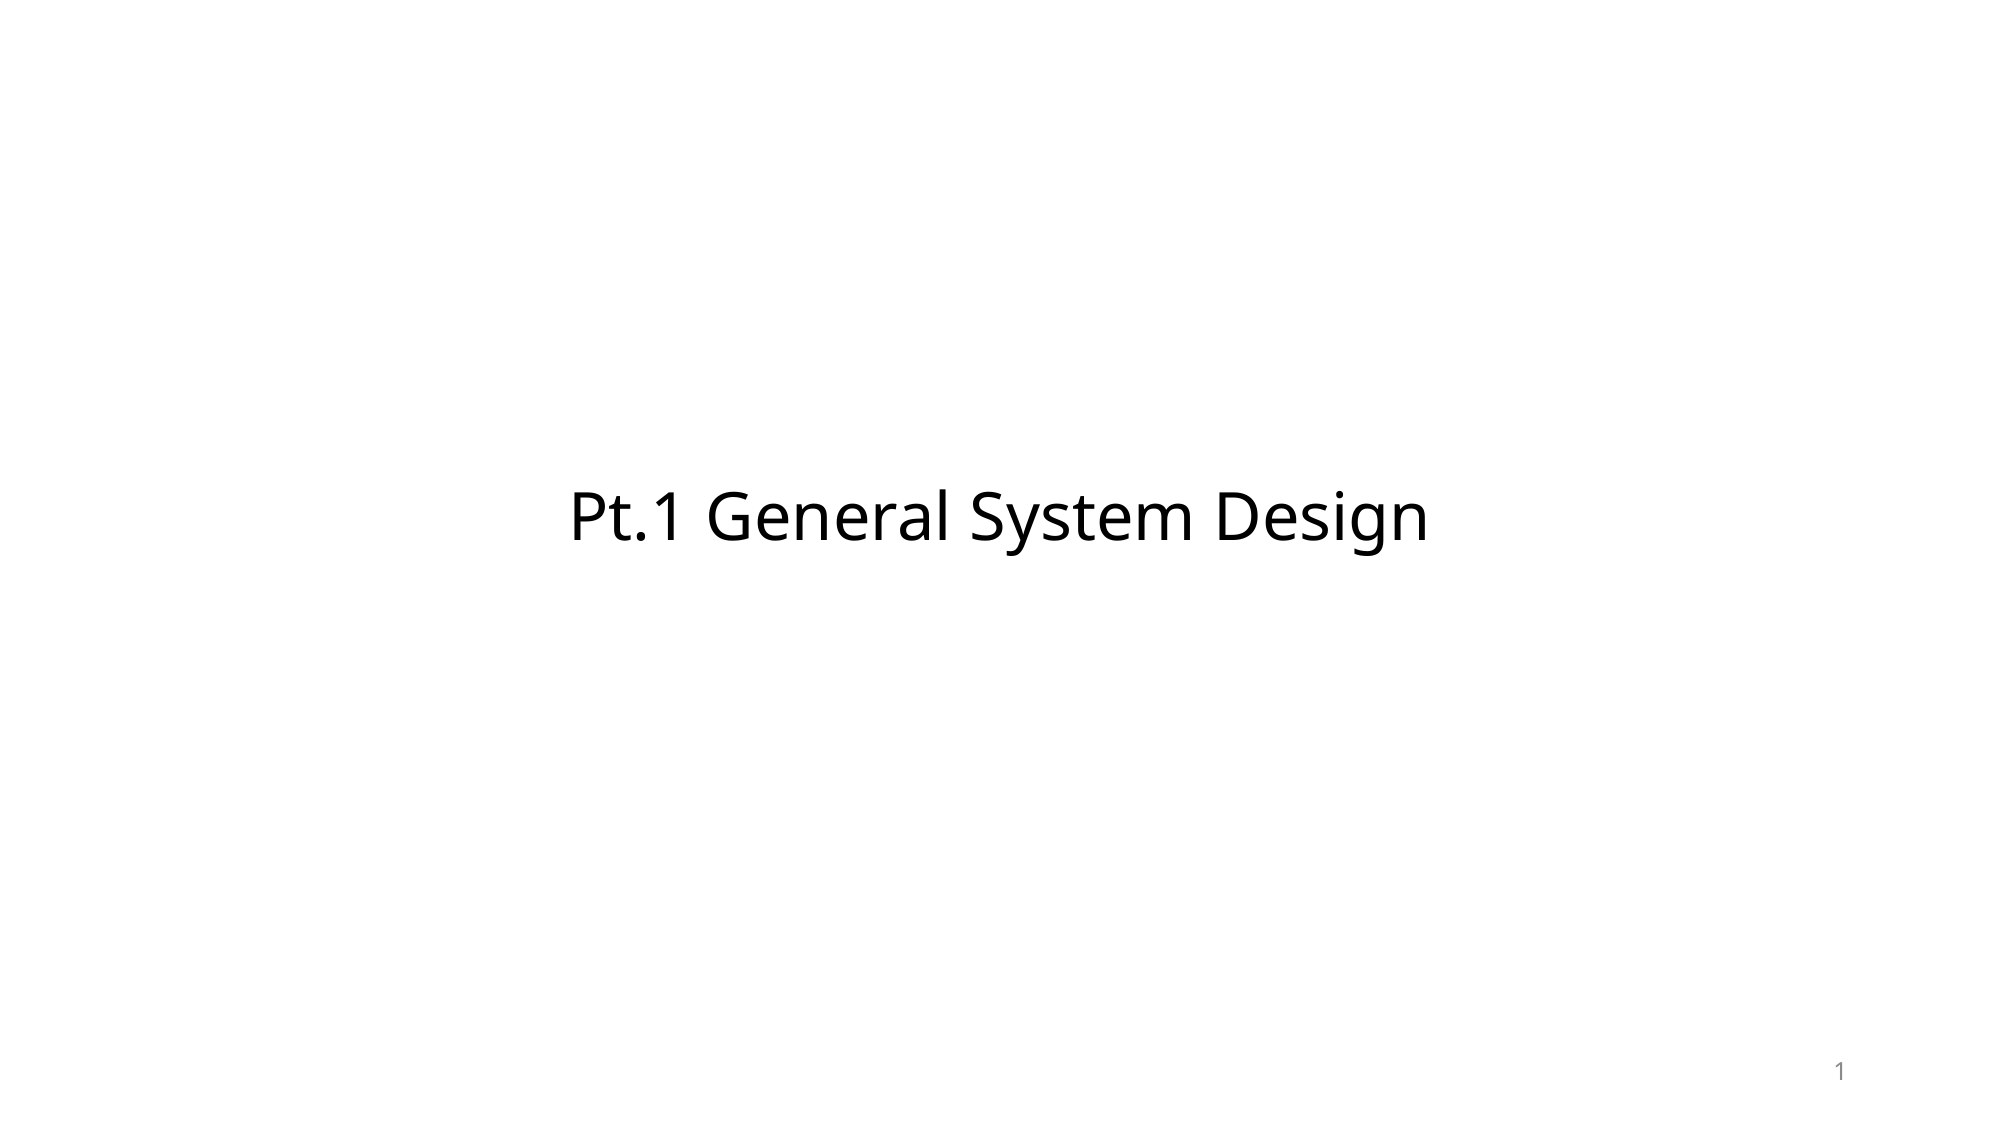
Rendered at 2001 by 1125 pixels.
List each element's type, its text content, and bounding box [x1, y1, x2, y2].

slide_number 1 [1412, 1042, 1863, 1103]
text_box Pt.1 General System Design [378, 466, 1622, 562]
